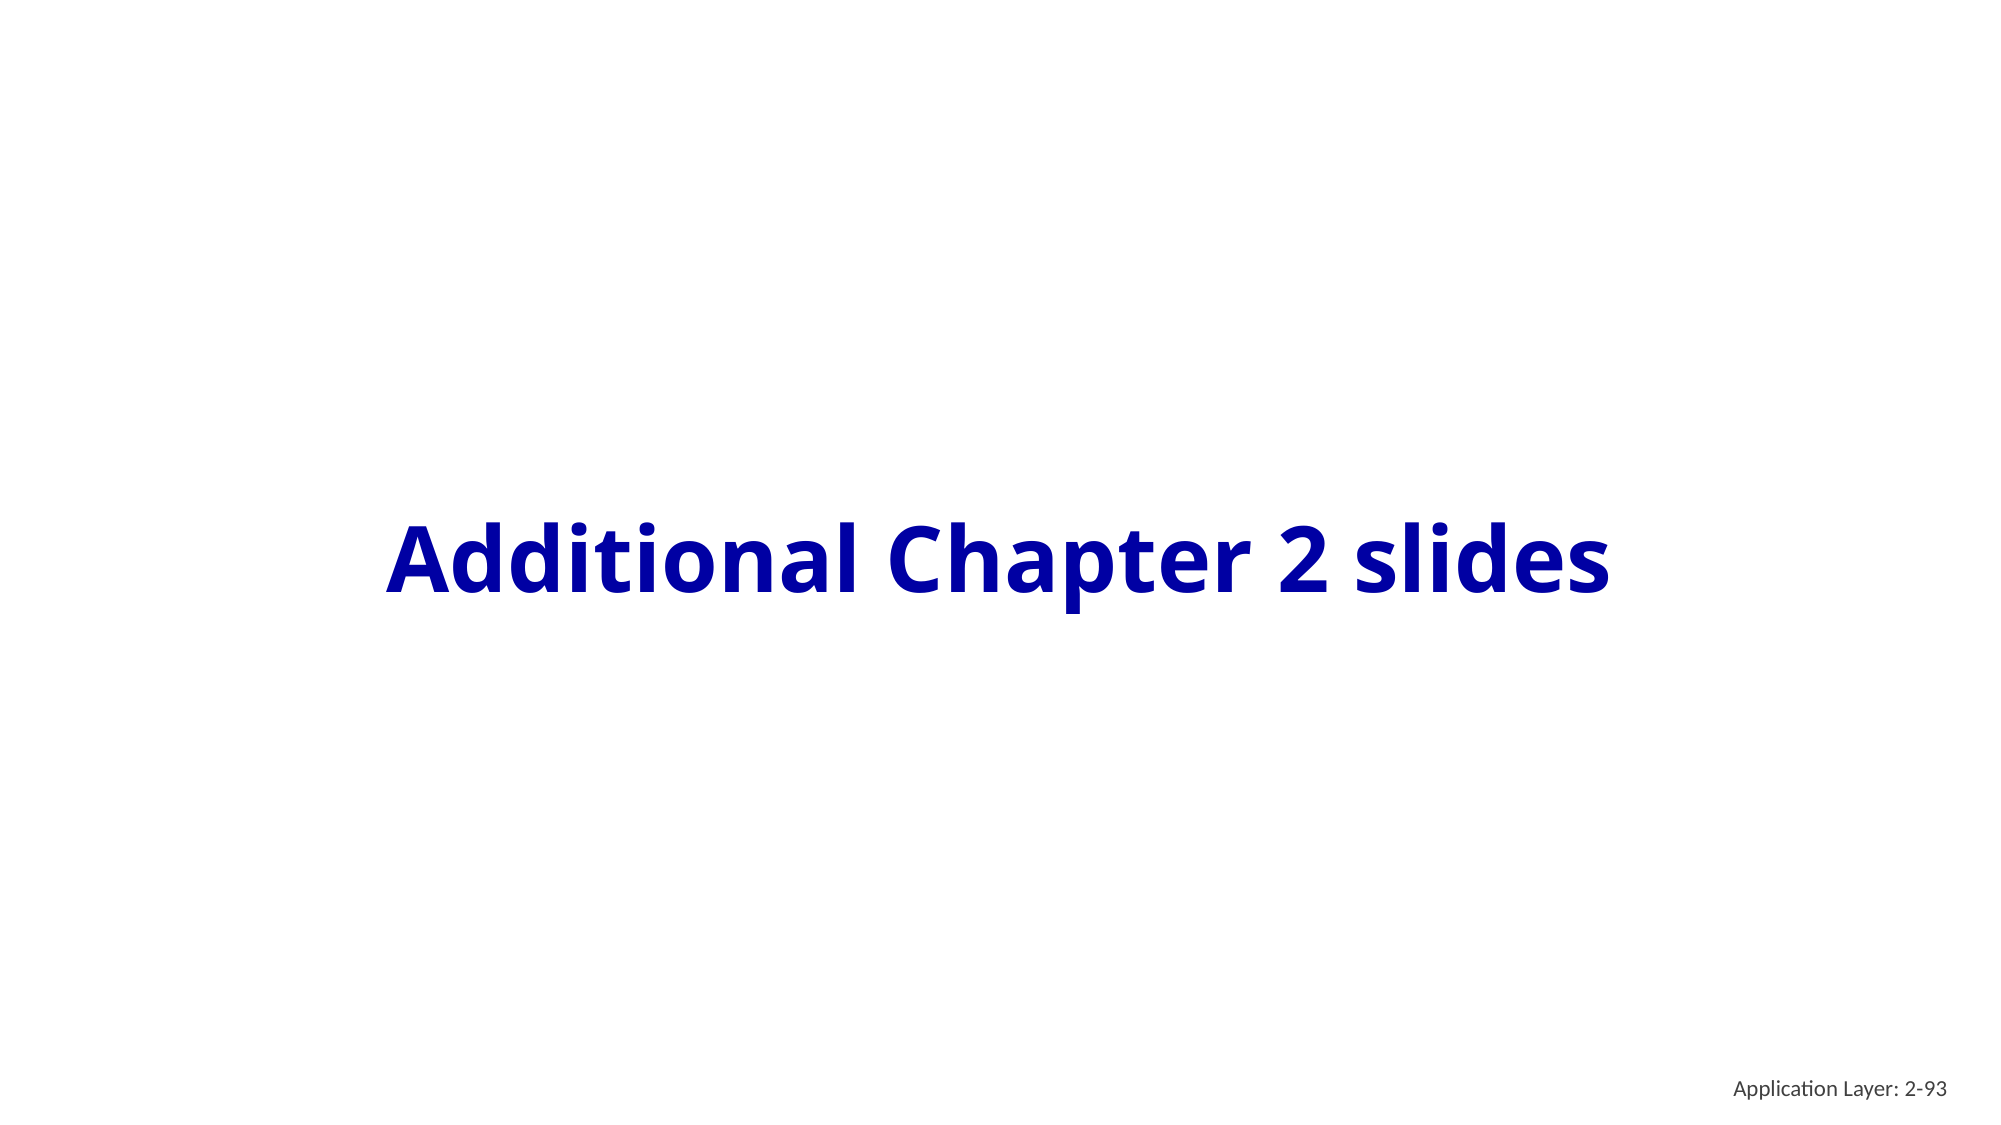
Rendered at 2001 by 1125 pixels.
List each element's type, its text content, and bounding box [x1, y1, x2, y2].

slide_number Application Layer: 2-93 [1512, 1056, 1963, 1117]
title Additional Chapter 2 slides [137, 489, 1863, 636]
